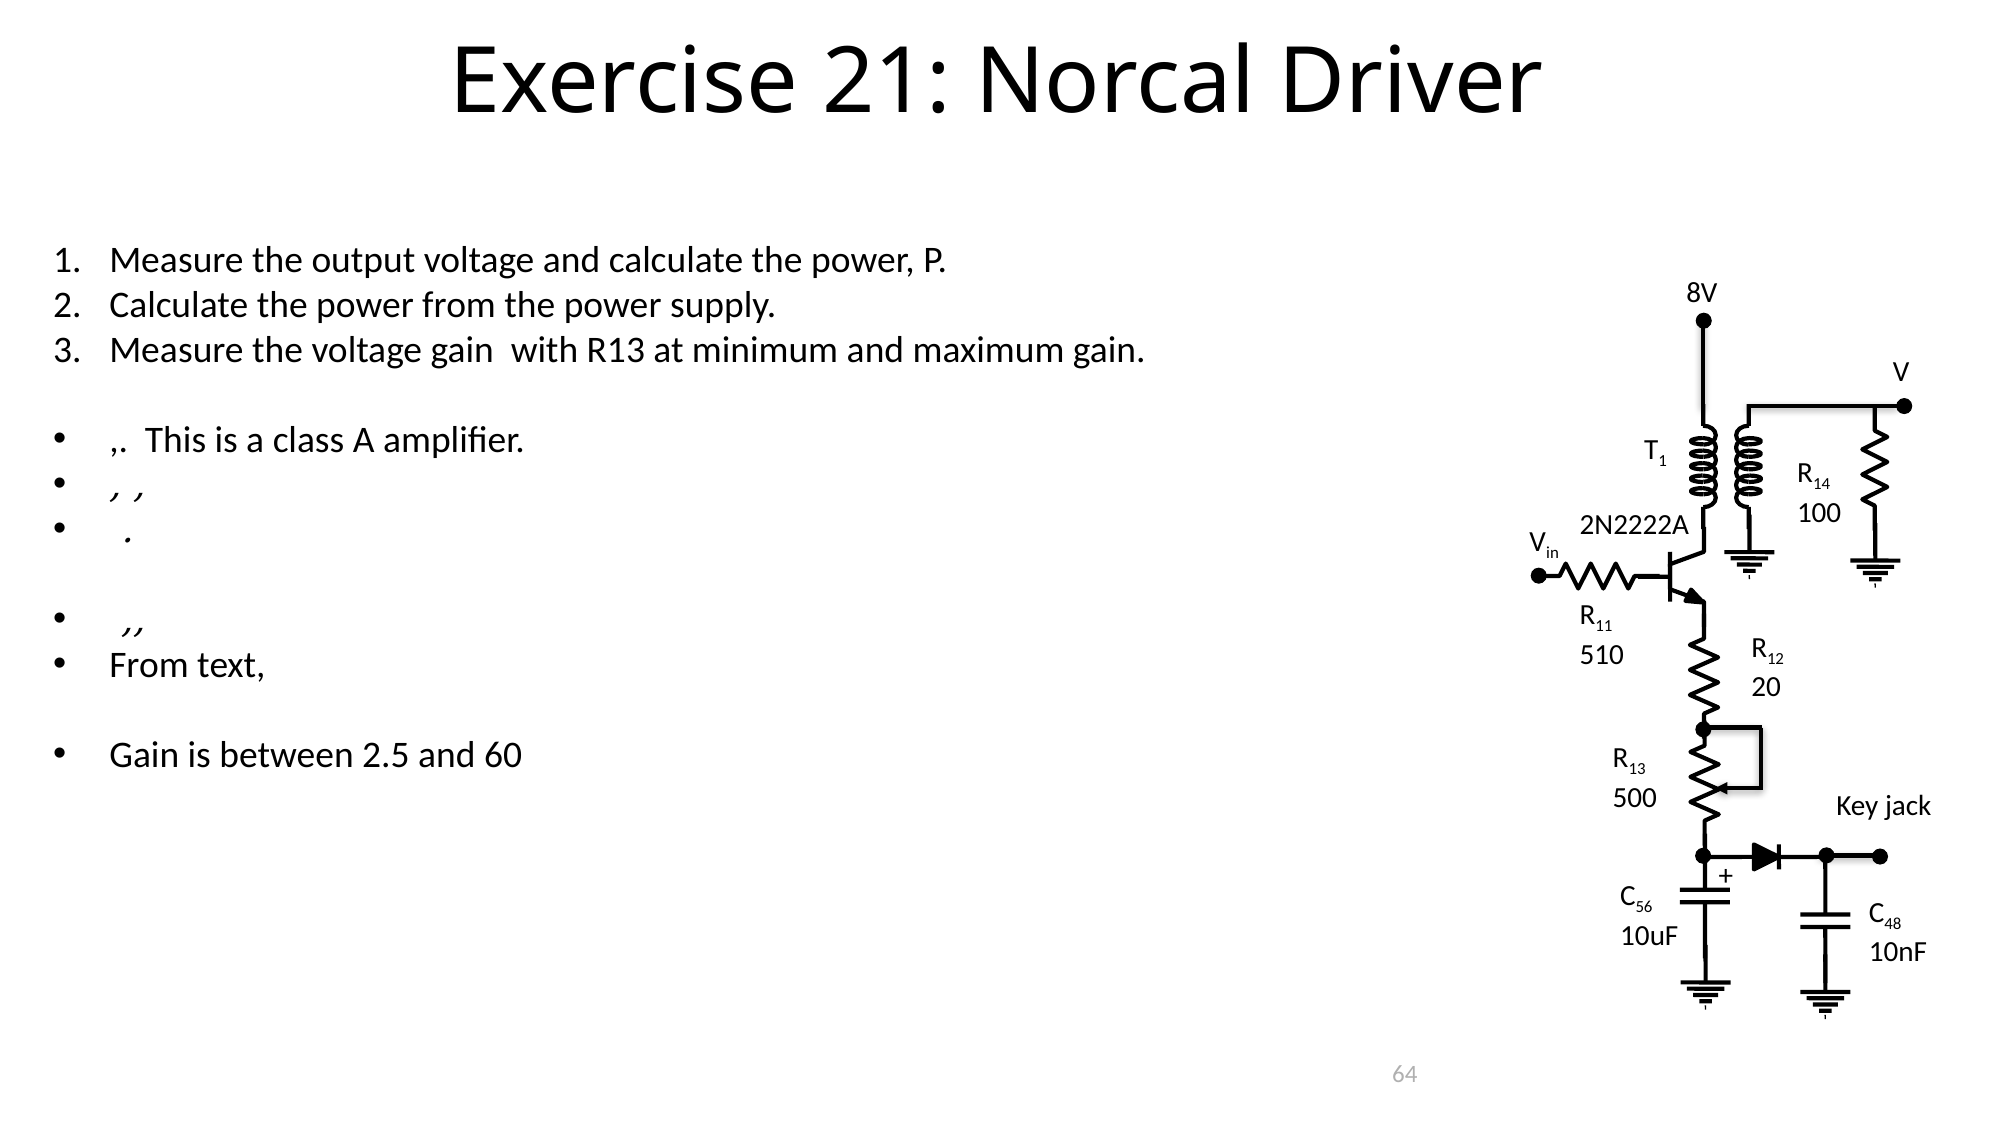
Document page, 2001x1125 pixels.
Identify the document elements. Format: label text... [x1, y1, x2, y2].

slide_number 64 [1074, 738, 1425, 1125]
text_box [1522, 266, 1948, 1017]
text_box Exercise 21: Norcal Driver [20, 20, 1975, 131]
